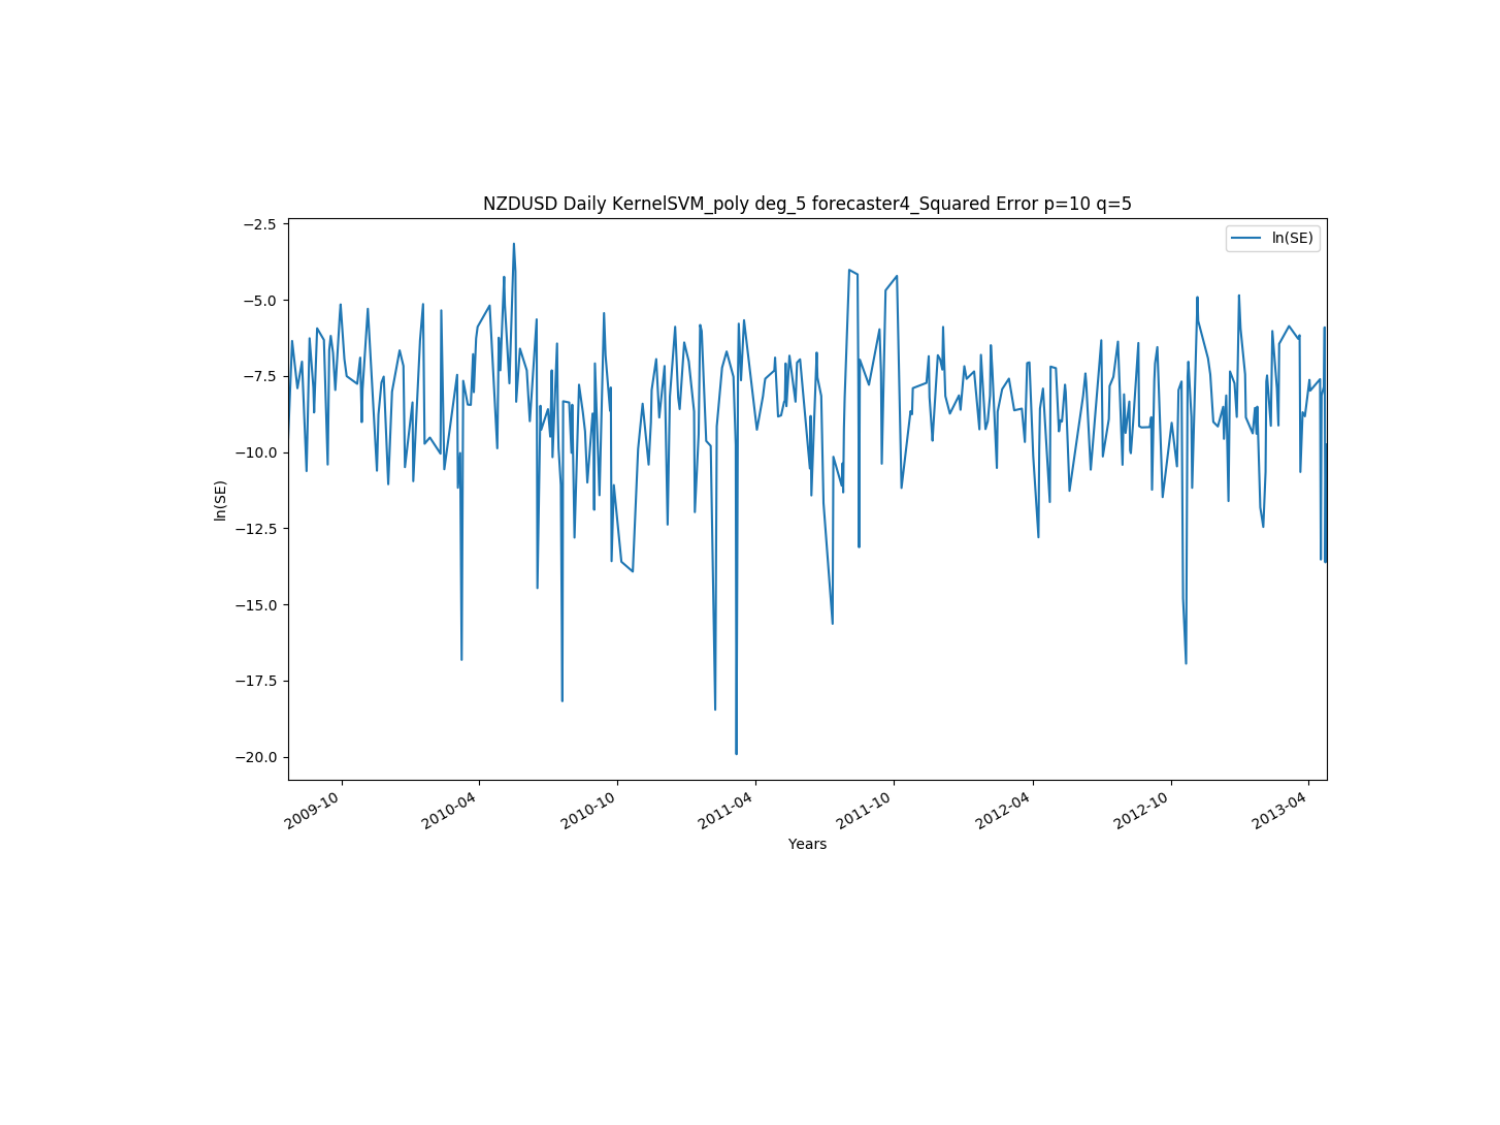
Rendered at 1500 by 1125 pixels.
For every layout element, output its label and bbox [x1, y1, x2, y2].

picture [119, 119, 1461, 946]
